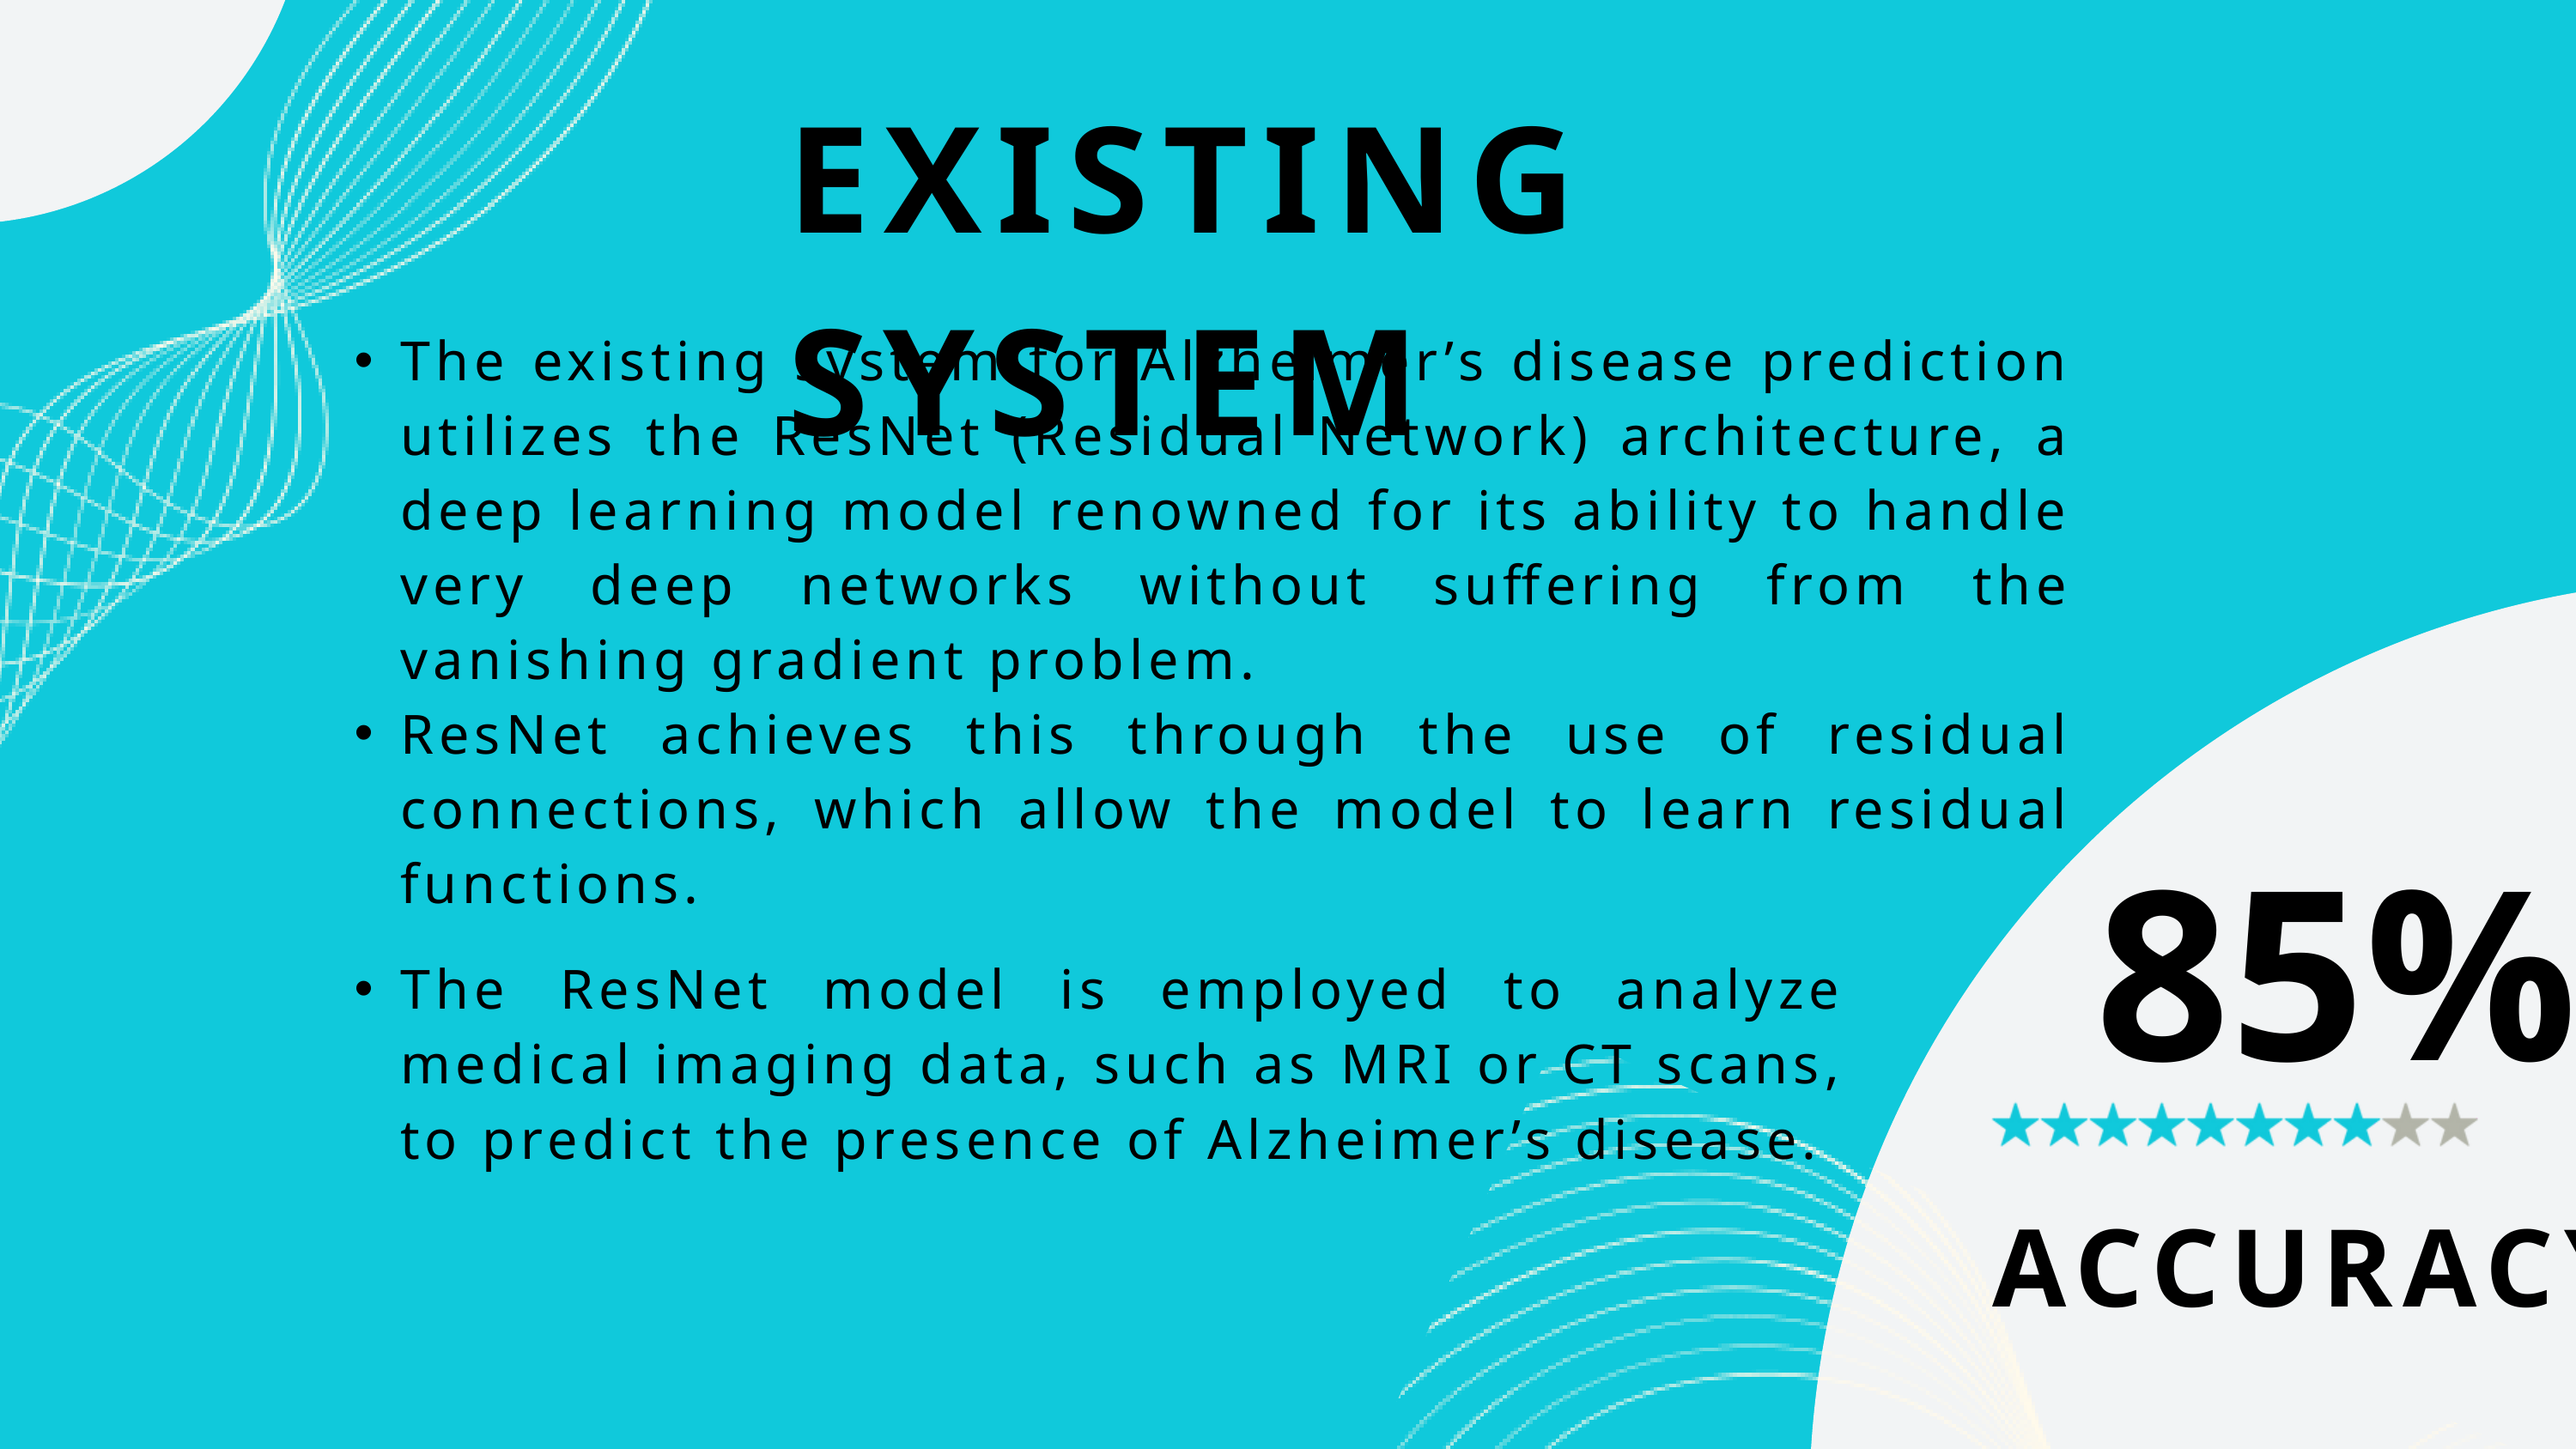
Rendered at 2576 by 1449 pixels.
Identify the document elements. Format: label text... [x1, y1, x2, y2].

text_box [1376, 1171, 1802, 1449]
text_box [1808, 578, 2576, 1449]
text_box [0, 0, 309, 225]
text_box The ResNet model is employed to analyze medical imaging data, such as MRI or CT scans, to predict the presence of Alzheimer’s disease. [308, 944, 1802, 1171]
text_box [0, 0, 681, 955]
text_box The existing system for Alzheimer’s disease prediction utilizes the ResNet (Residual Network) architecture, a deep learning model renowned for its ability to handle very deep networks without suffering from the vanishing gradient problem. ResNet achieves this through the use of residual connections, which allow the model to learn residual functions. [308, 317, 2075, 914]
text_box EXISTING SYSTEM [787, 58, 2121, 465]
picture [1943, 1054, 2526, 1196]
